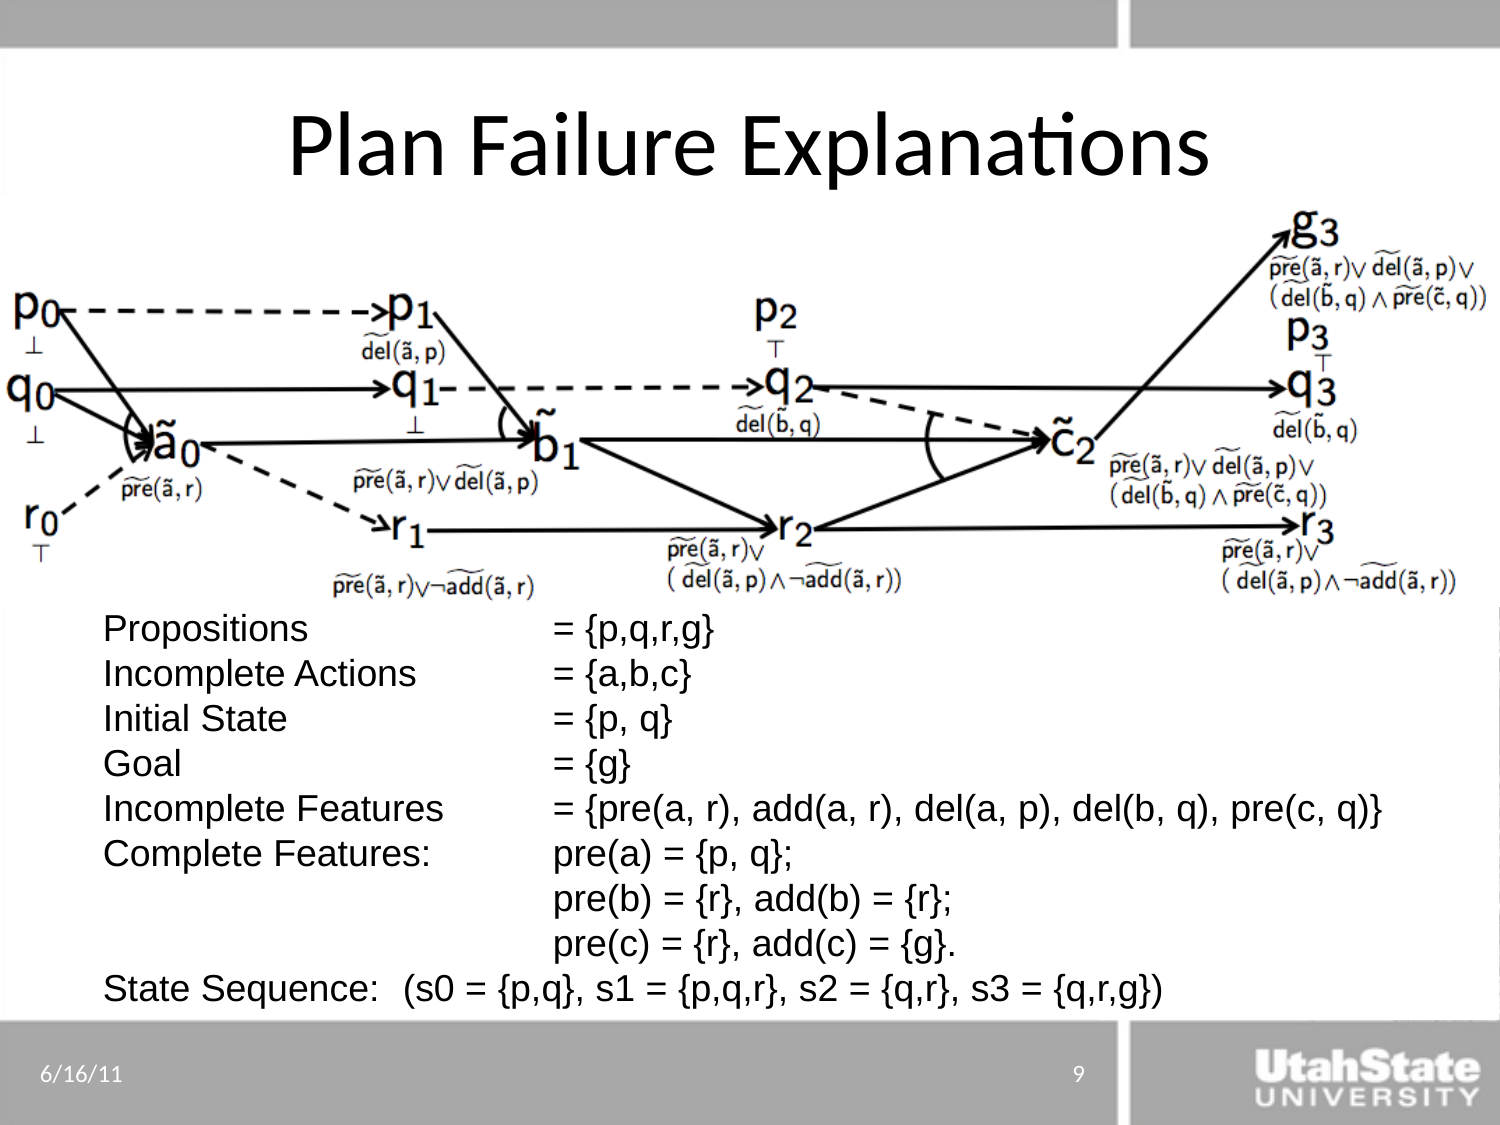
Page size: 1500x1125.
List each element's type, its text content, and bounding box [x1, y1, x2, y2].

text_box Propositions = {p,q,r,g} Incomplete Actions = {a,b,c} Initial State = {p, q} Goal = {g} Incomplete Features = {pre(a, r), add(a, r), del(a, p), del(b, q), pre(c, q)} Complete Features: pre(a) = {p, q}; pre(b) = {r}, add(b) = {r}; pre(c) = {r}, add(c) = {g}. State Sequence: (s0 = {p,q}, s1 = {p,q,r}, s2 = {q,r}, s3 = {q,r,g}) [88, 615, 1465, 1016]
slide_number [24, 1042, 375, 1103]
title Plan Failure Explanations [24, 45, 1475, 196]
slide_number 9 [875, 1042, 1100, 1103]
picture [0, 0, 1500, 1125]
